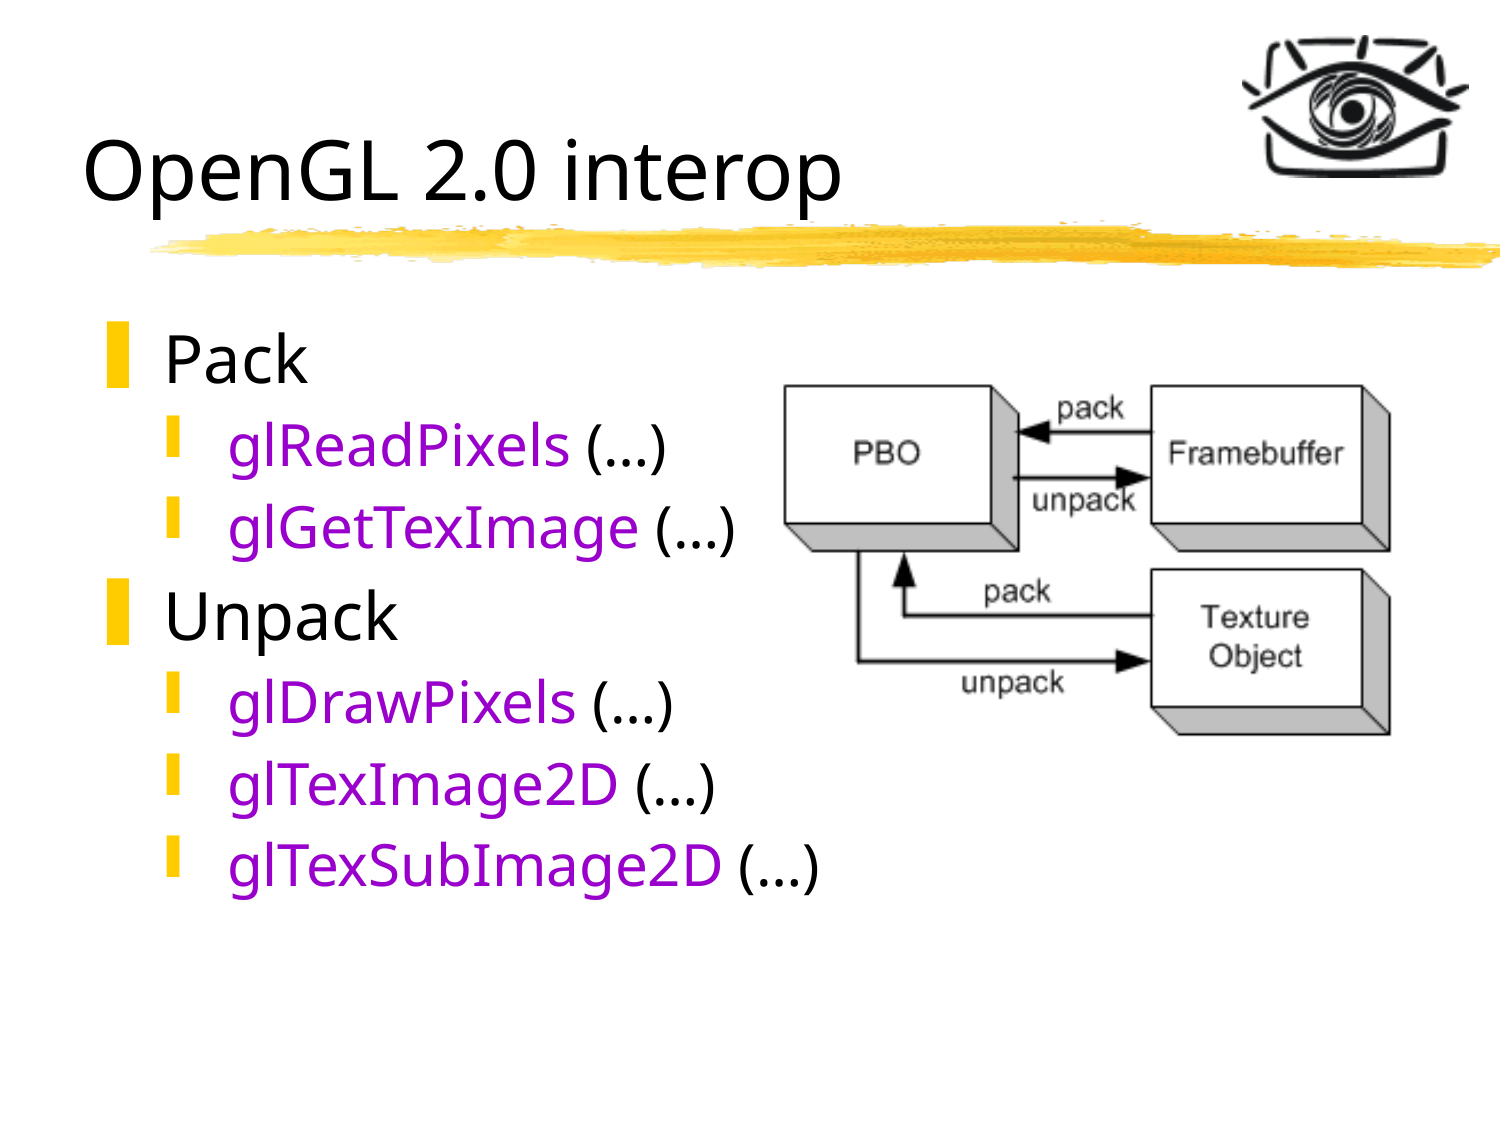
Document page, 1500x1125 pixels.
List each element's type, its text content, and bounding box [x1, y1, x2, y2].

picture [1241, 34, 1469, 179]
list Pack glReadPixels (…) glGetTexImage (…) Unpack glDrawPixels (…) glTexImage2D (…) glTexSubImage2D (…) [74, 309, 1417, 994]
title OpenGL 2.0 interop [66, 37, 1342, 226]
picture [773, 374, 1412, 751]
picture [150, 215, 1500, 279]
